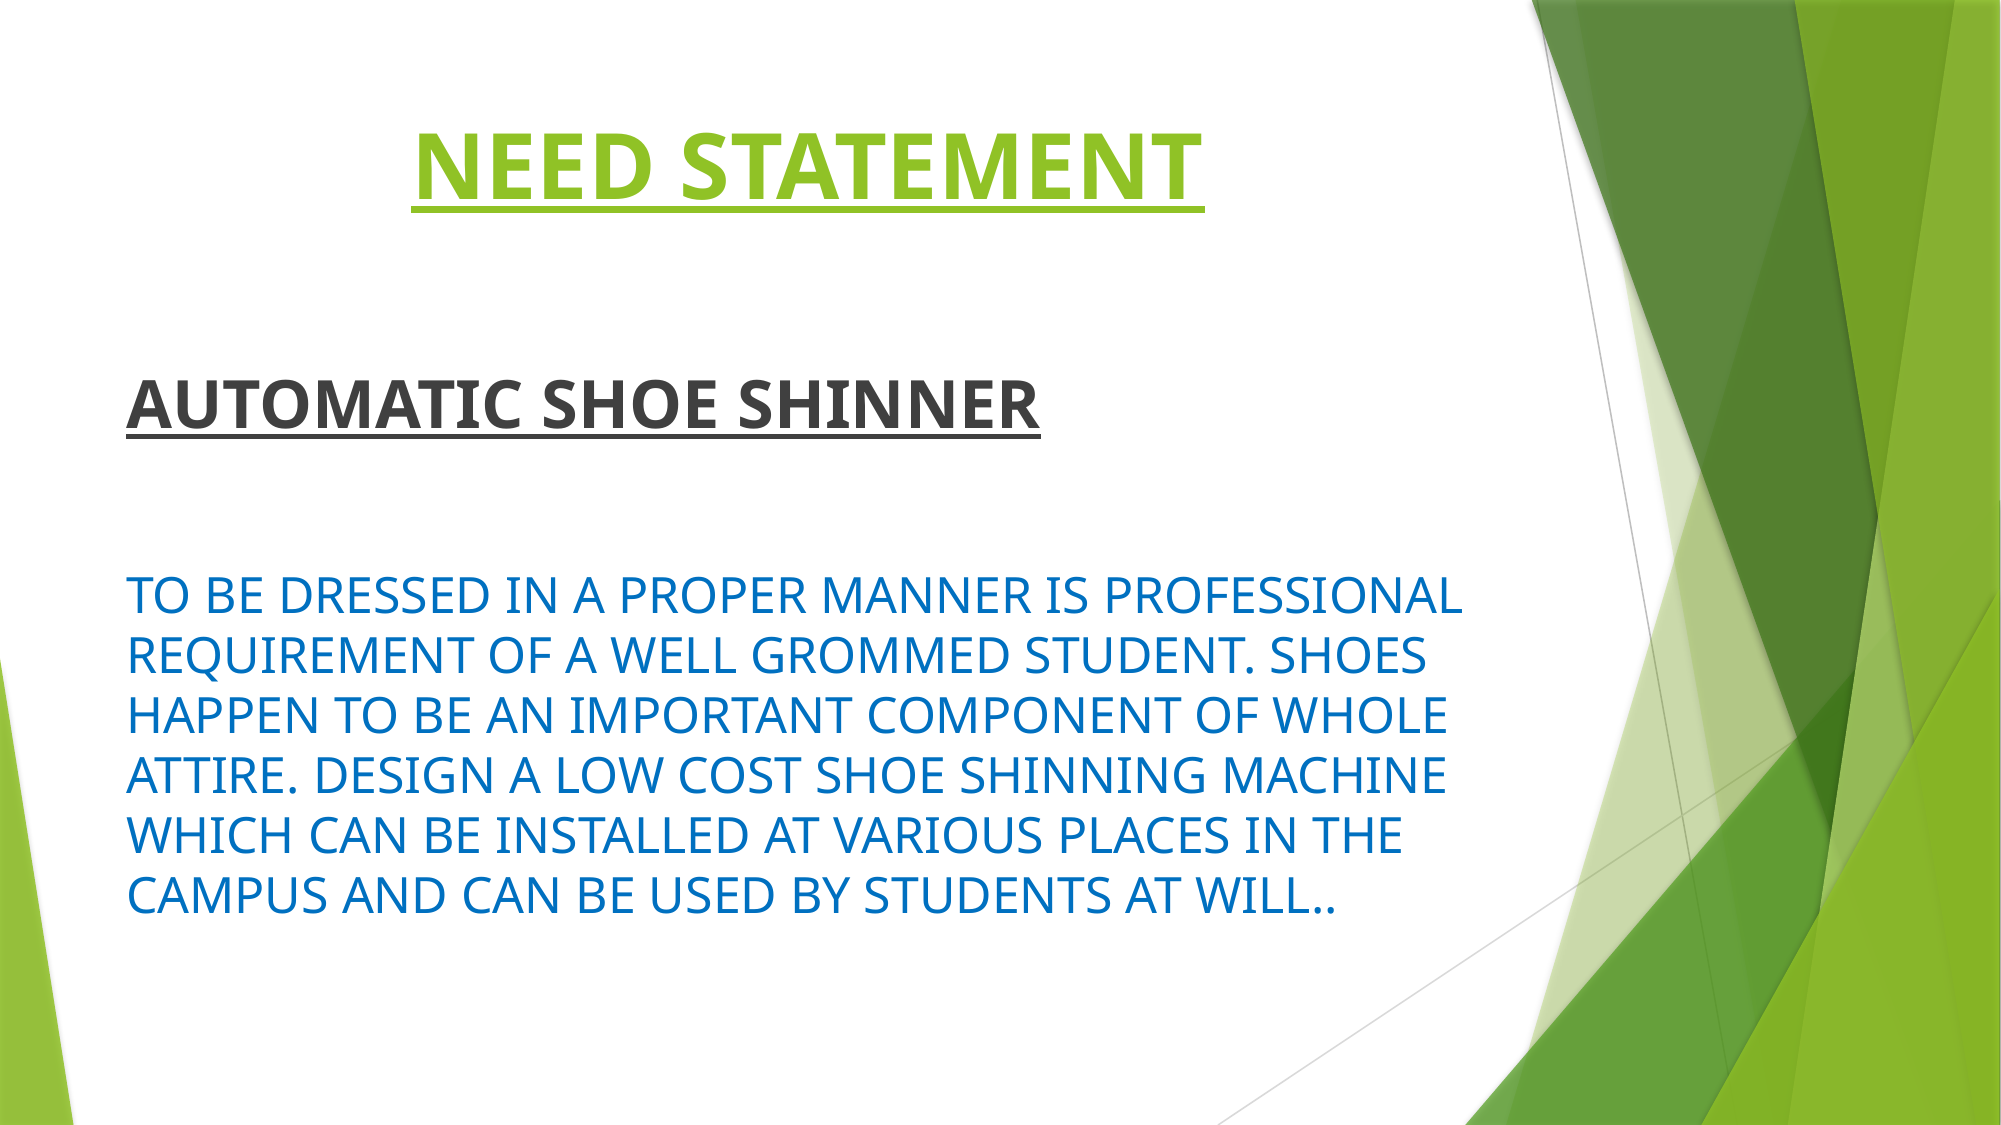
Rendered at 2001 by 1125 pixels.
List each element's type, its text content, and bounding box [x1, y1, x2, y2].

list AUTOMATIC SHOE SHINNER TO BE DRESSED IN A PROPER MANNER IS PROFESSIONAL REQUIREMENT OF A WELL GROMMED STUDENT. SHOES HAPPEN TO BE AN IMPORTANT COMPONENT OF WHOLE ATTIRE. DESIGN A LOW COST SHOE SHINNING MACHINE WHICH CAN BE INSTALLED AT VARIOUS PLACES IN THE CAMPUS AND CAN BE USED BY STUDENTS AT WILL.. [111, 354, 1522, 992]
title NEED STATEMENT [111, 99, 1522, 317]
